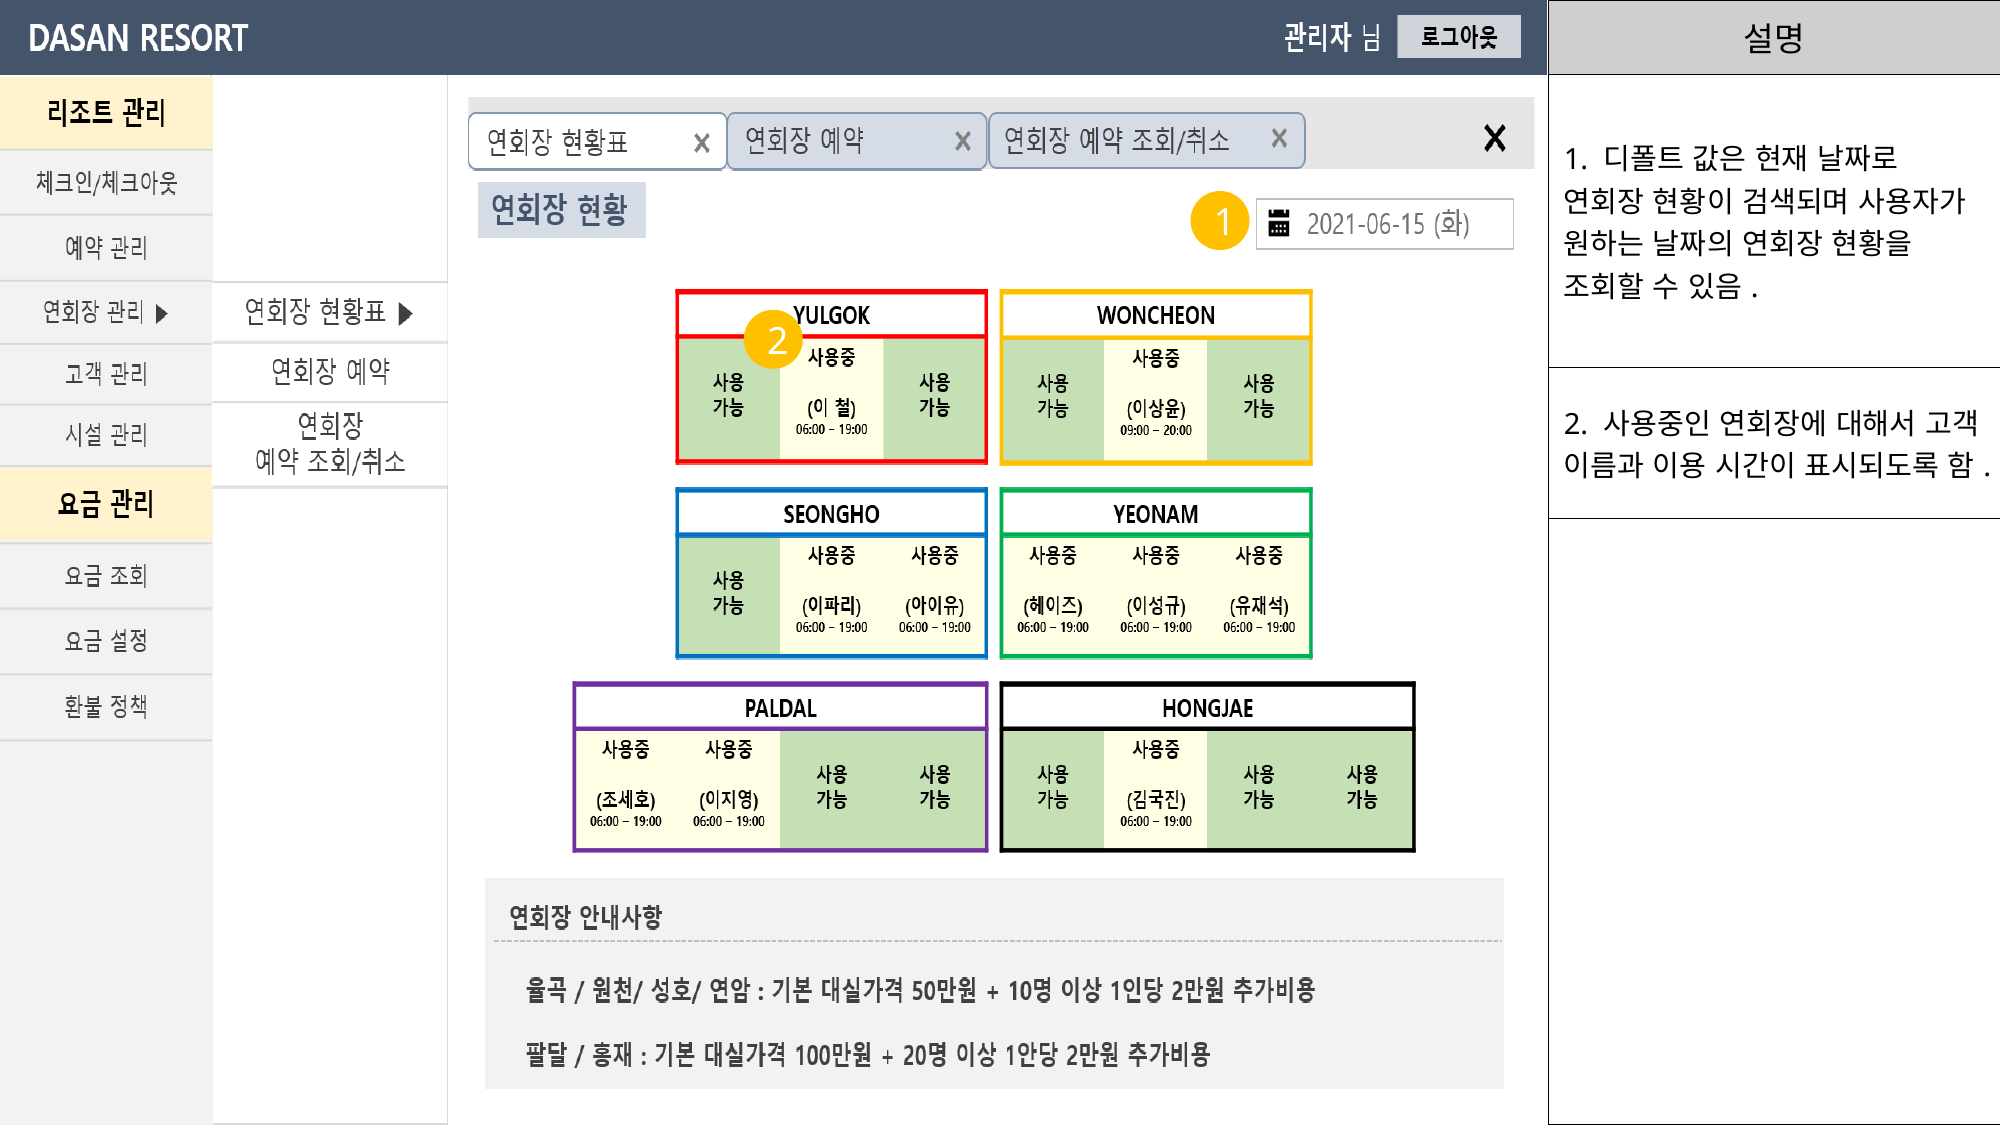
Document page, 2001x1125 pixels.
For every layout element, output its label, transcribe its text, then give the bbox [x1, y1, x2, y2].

table_cell 1. 디폴트 값은 현재 날짜로 연회장 현황이 검색되며 사용자가 원하는 날짜의 연회장 현황을 조회할 수 있음. [1549, 75, 2000, 367]
table_header 설명 [1549, 1, 2000, 74]
table_cell 2. 사용중인 연회장에 대해서 고객 이름과 이용 시간이 표시되도록 함. [1549, 368, 2000, 518]
picture [0, 0, 1547, 1125]
table_cell [1549, 519, 2000, 1124]
